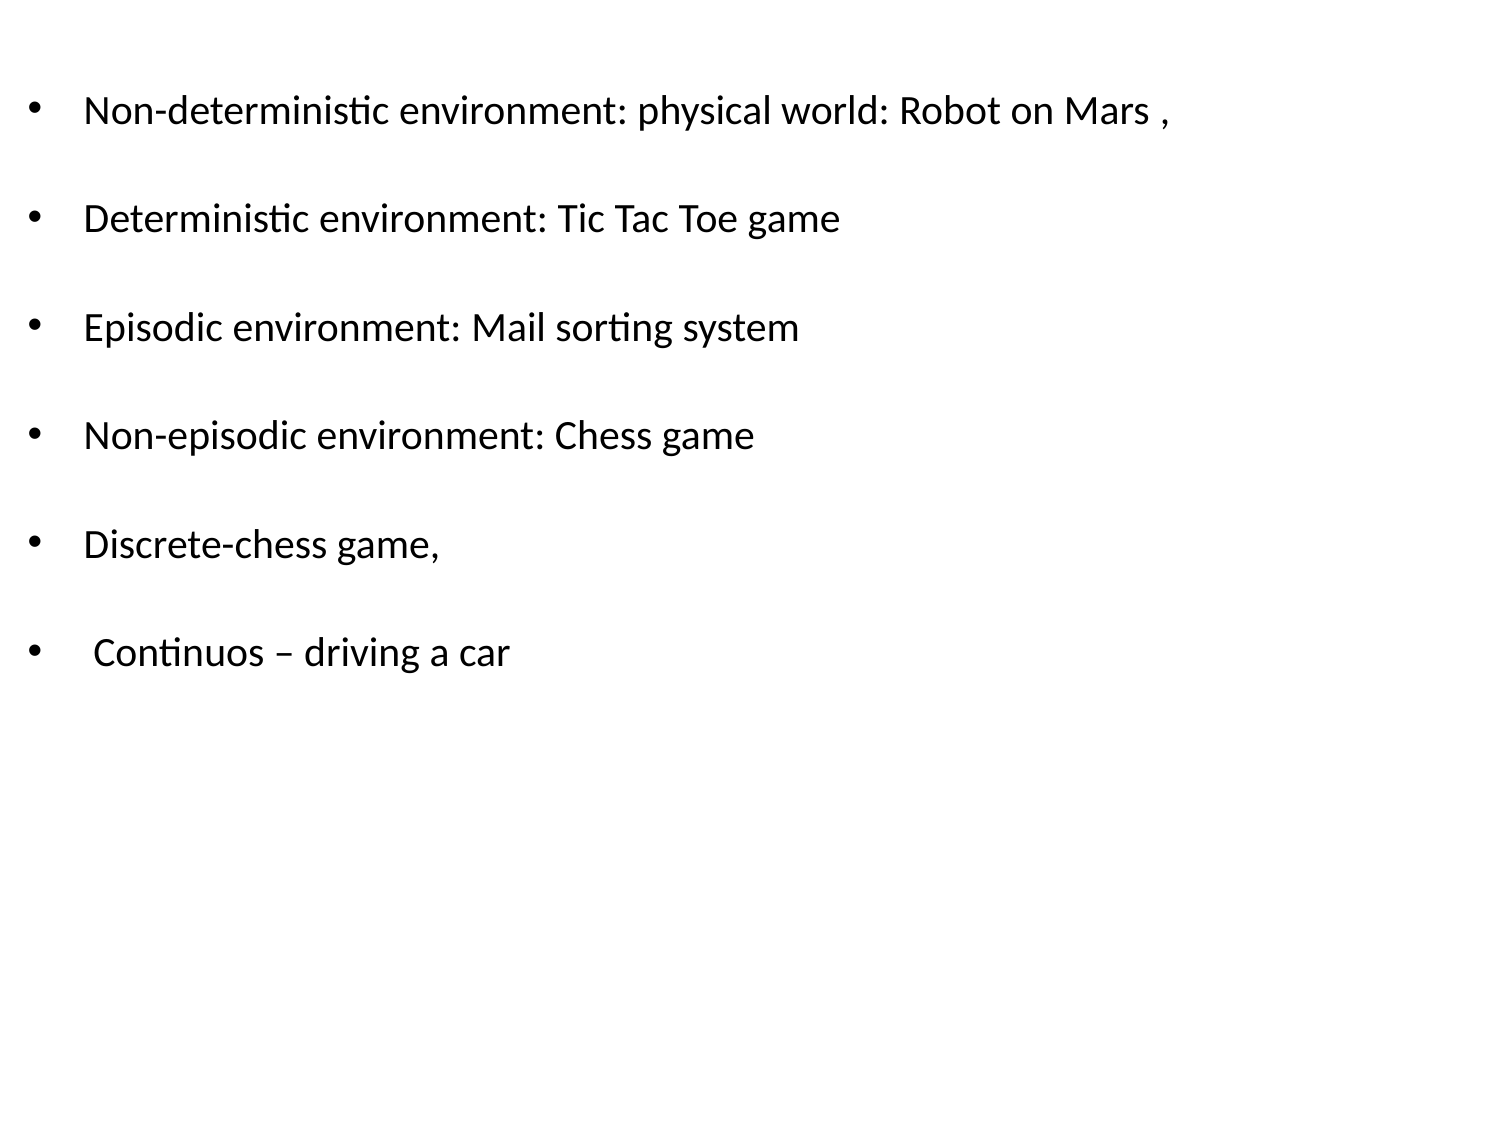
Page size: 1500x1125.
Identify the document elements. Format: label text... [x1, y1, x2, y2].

list Non-deterministic environment: physical world: Robot on Mars , Deterministic environment: Tic Tac Toe game Episodic environment: Mail sorting system Non-episodic environment: Chess game Discrete-chess game, Continuos – driving a car [12, 24, 1488, 1088]
